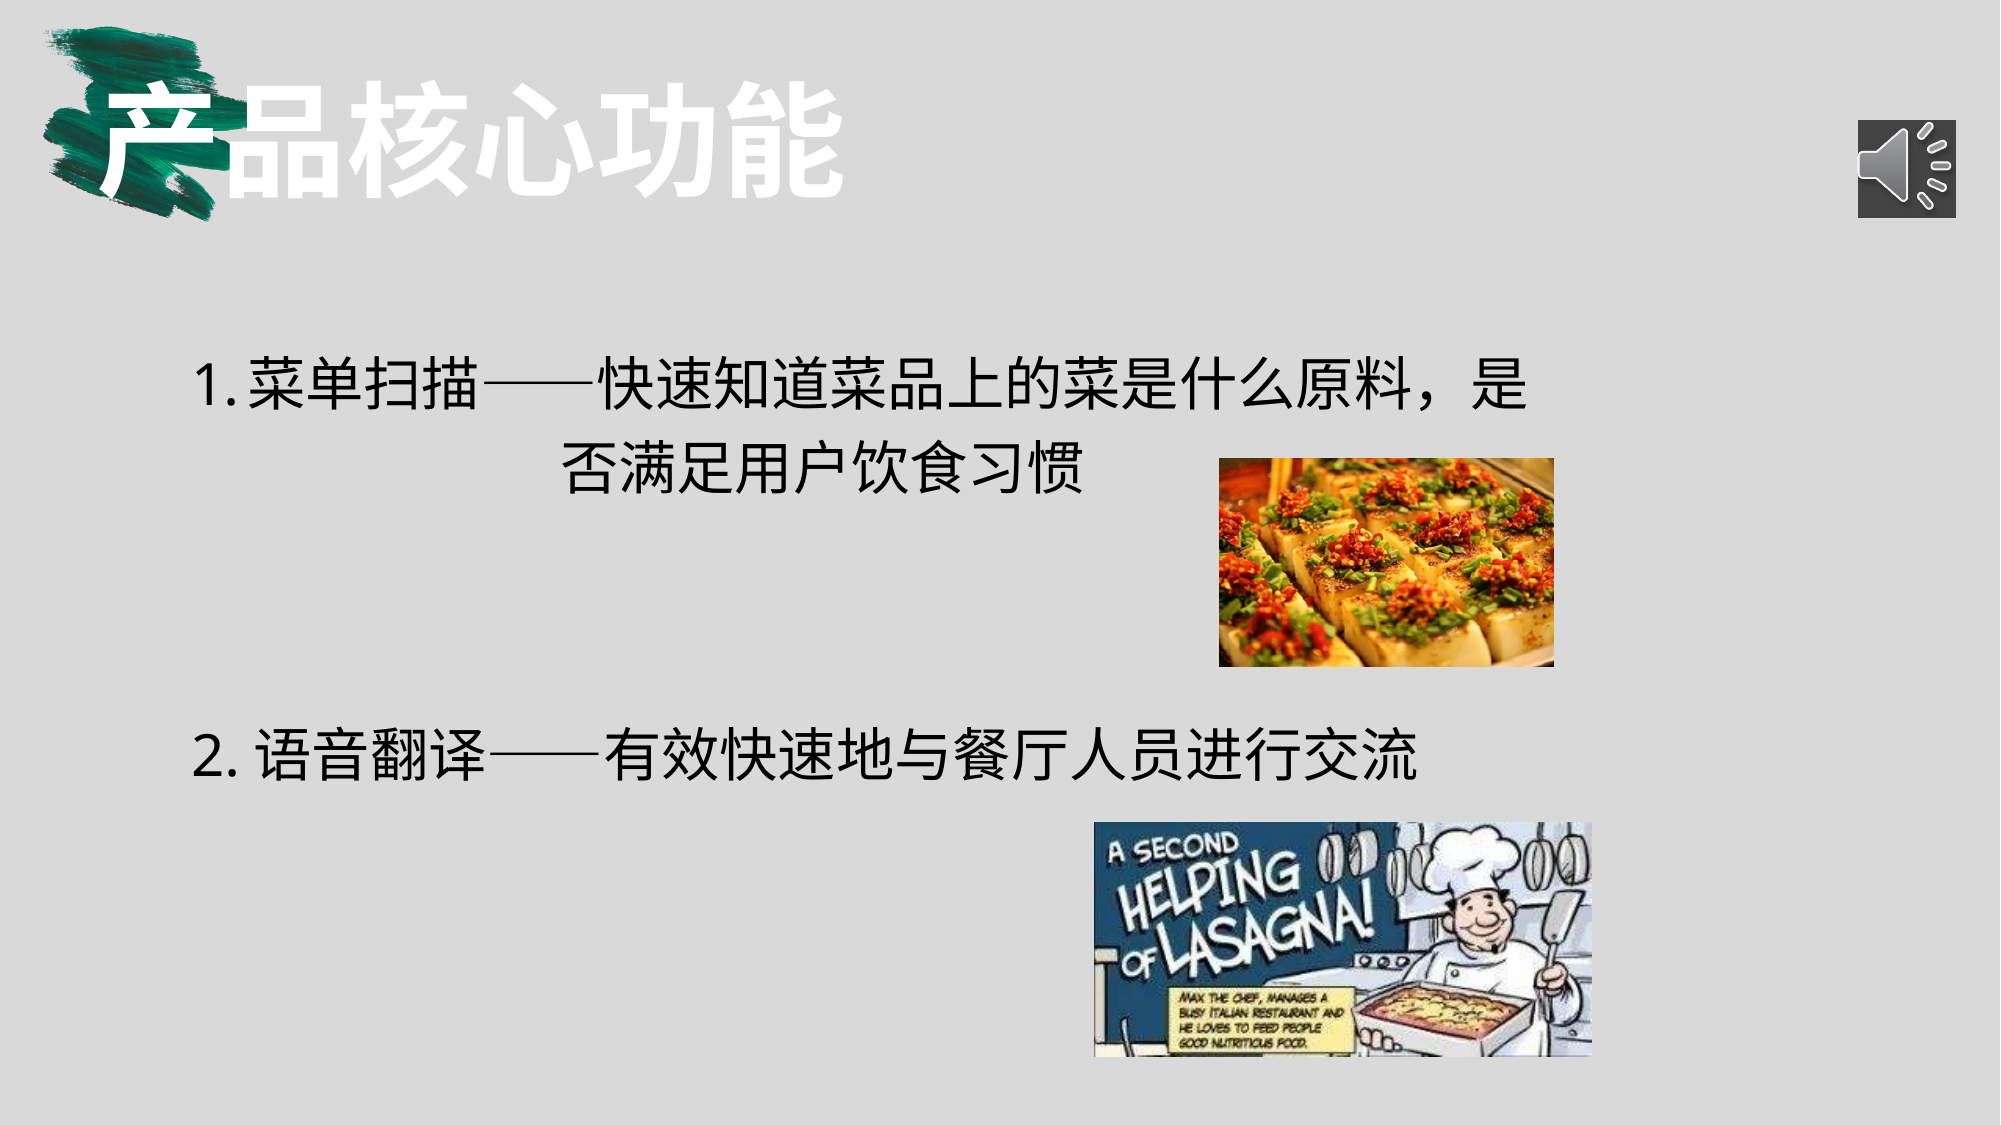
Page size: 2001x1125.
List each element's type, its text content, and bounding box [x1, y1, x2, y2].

picture [42, 26, 256, 222]
picture [1219, 458, 1554, 667]
text_box 产品核心功能 [256, 54, 911, 220]
picture [1094, 822, 1592, 1058]
text_box 菜单扫描——快速知道菜品上的菜是什么原料，是 否满足用户饮食习惯 2.语音翻译——有效快速地与餐厅人员进行交流 [190, 332, 1673, 788]
picture [1857, 118, 1958, 219]
